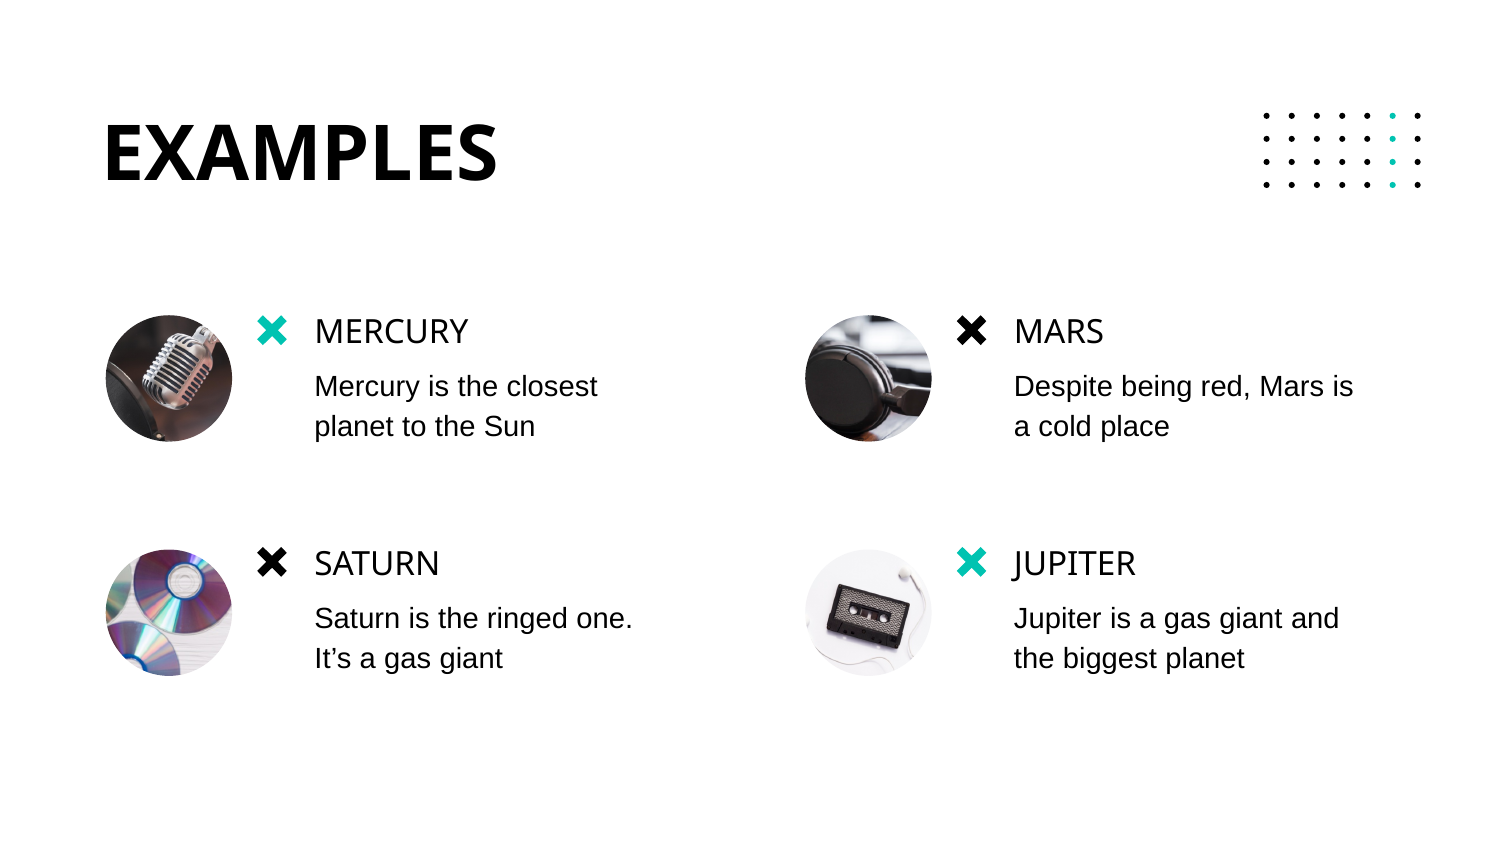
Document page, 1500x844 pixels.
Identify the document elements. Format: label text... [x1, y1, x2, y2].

picture [804, 314, 932, 442]
subtitle Mercury is the closest planet to the Sun [299, 360, 694, 455]
picture [105, 549, 233, 677]
title JUPITER [998, 532, 1393, 592]
title EXAMPLES [86, 88, 1416, 208]
title MARS [998, 300, 1393, 360]
text_box [956, 546, 987, 577]
title SATURN [299, 532, 694, 592]
text_box [257, 315, 287, 346]
text_box [956, 315, 987, 346]
subtitle Jupiter is a gas giant and the biggest planet [998, 592, 1393, 687]
picture [105, 314, 233, 442]
text_box [257, 546, 287, 577]
subtitle Saturn is the ringed one. It’s a gas giant [299, 592, 694, 687]
picture [804, 549, 932, 677]
subtitle Despite being red, Mars is a cold place [998, 360, 1393, 455]
title MERCURY [299, 300, 694, 360]
